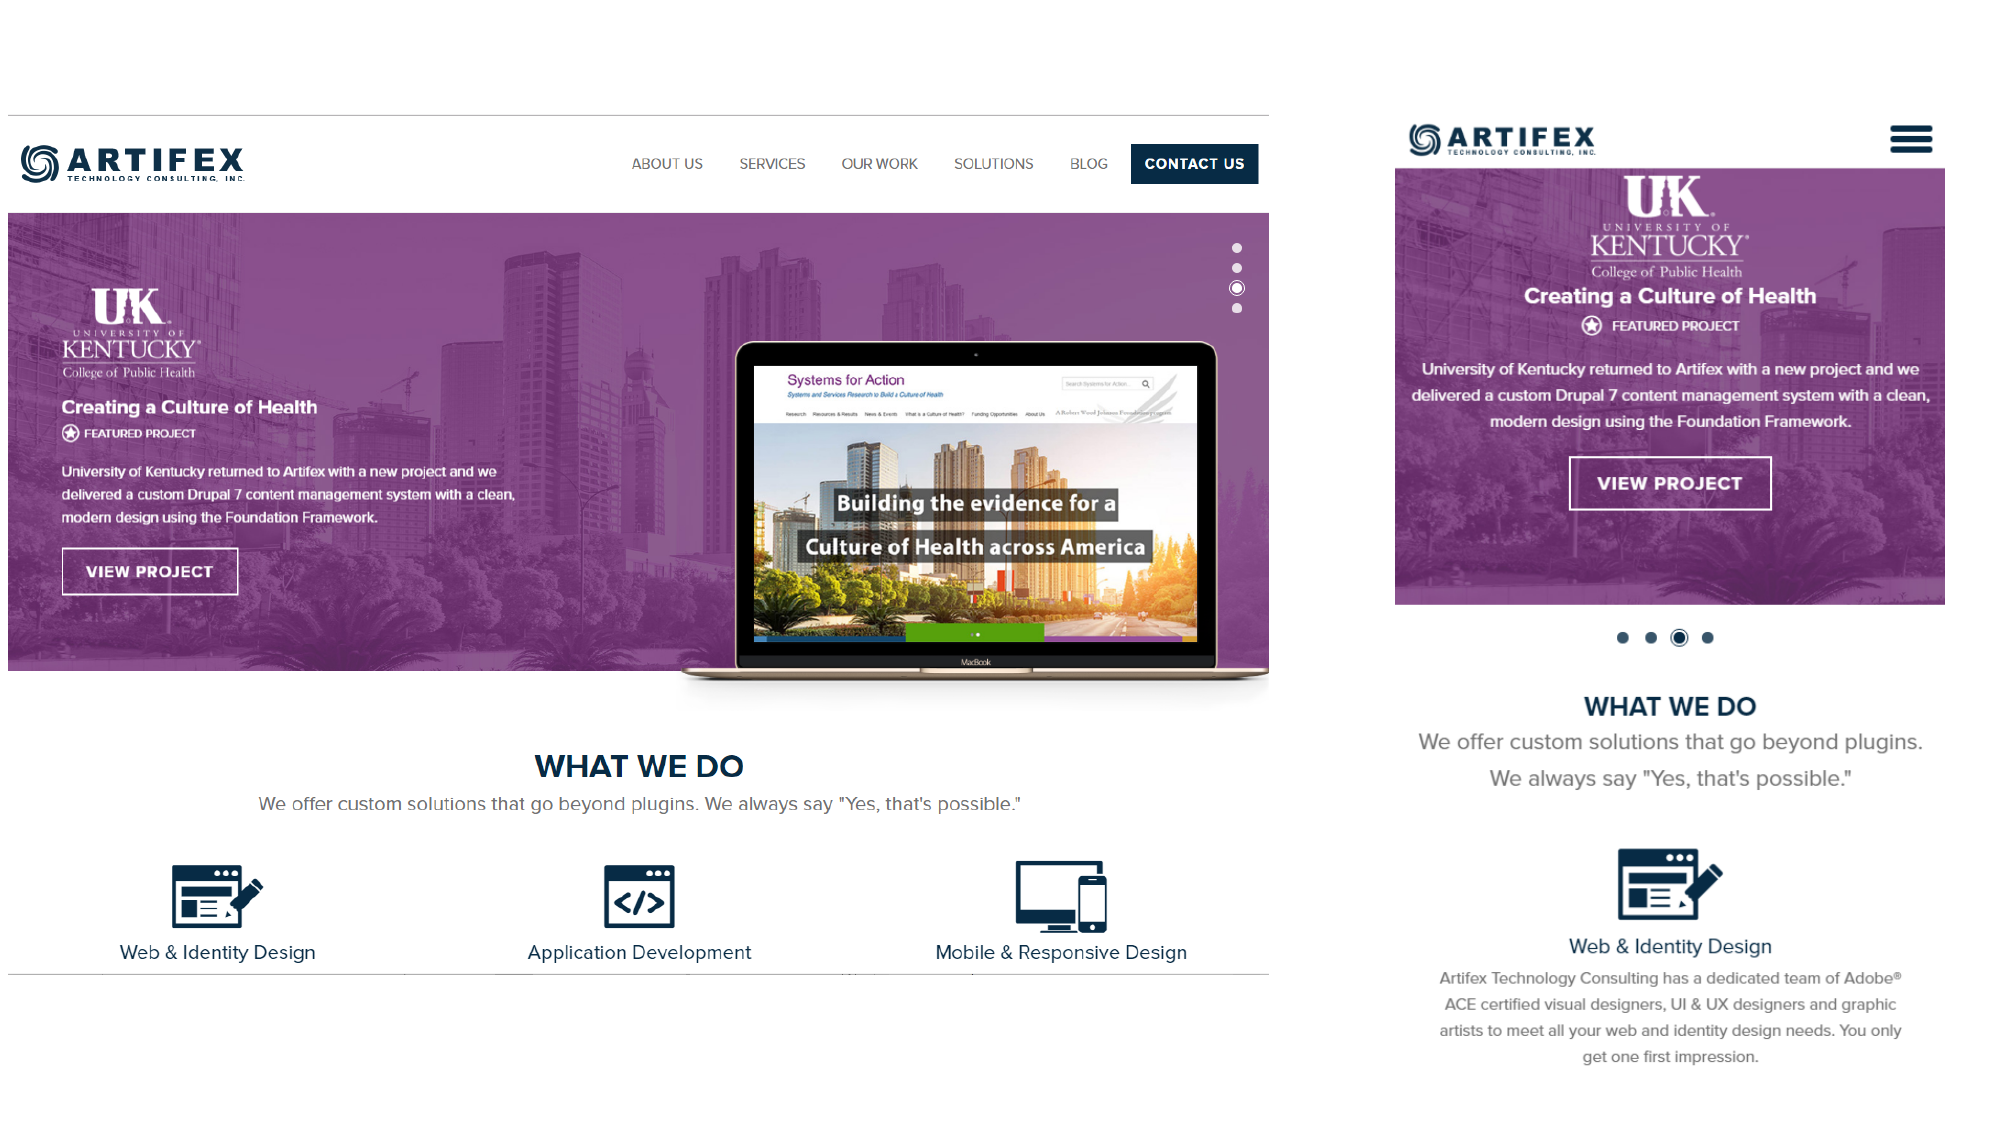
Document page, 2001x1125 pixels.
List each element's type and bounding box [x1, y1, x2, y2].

list [8, 114, 1269, 975]
picture [1395, 114, 1945, 1082]
